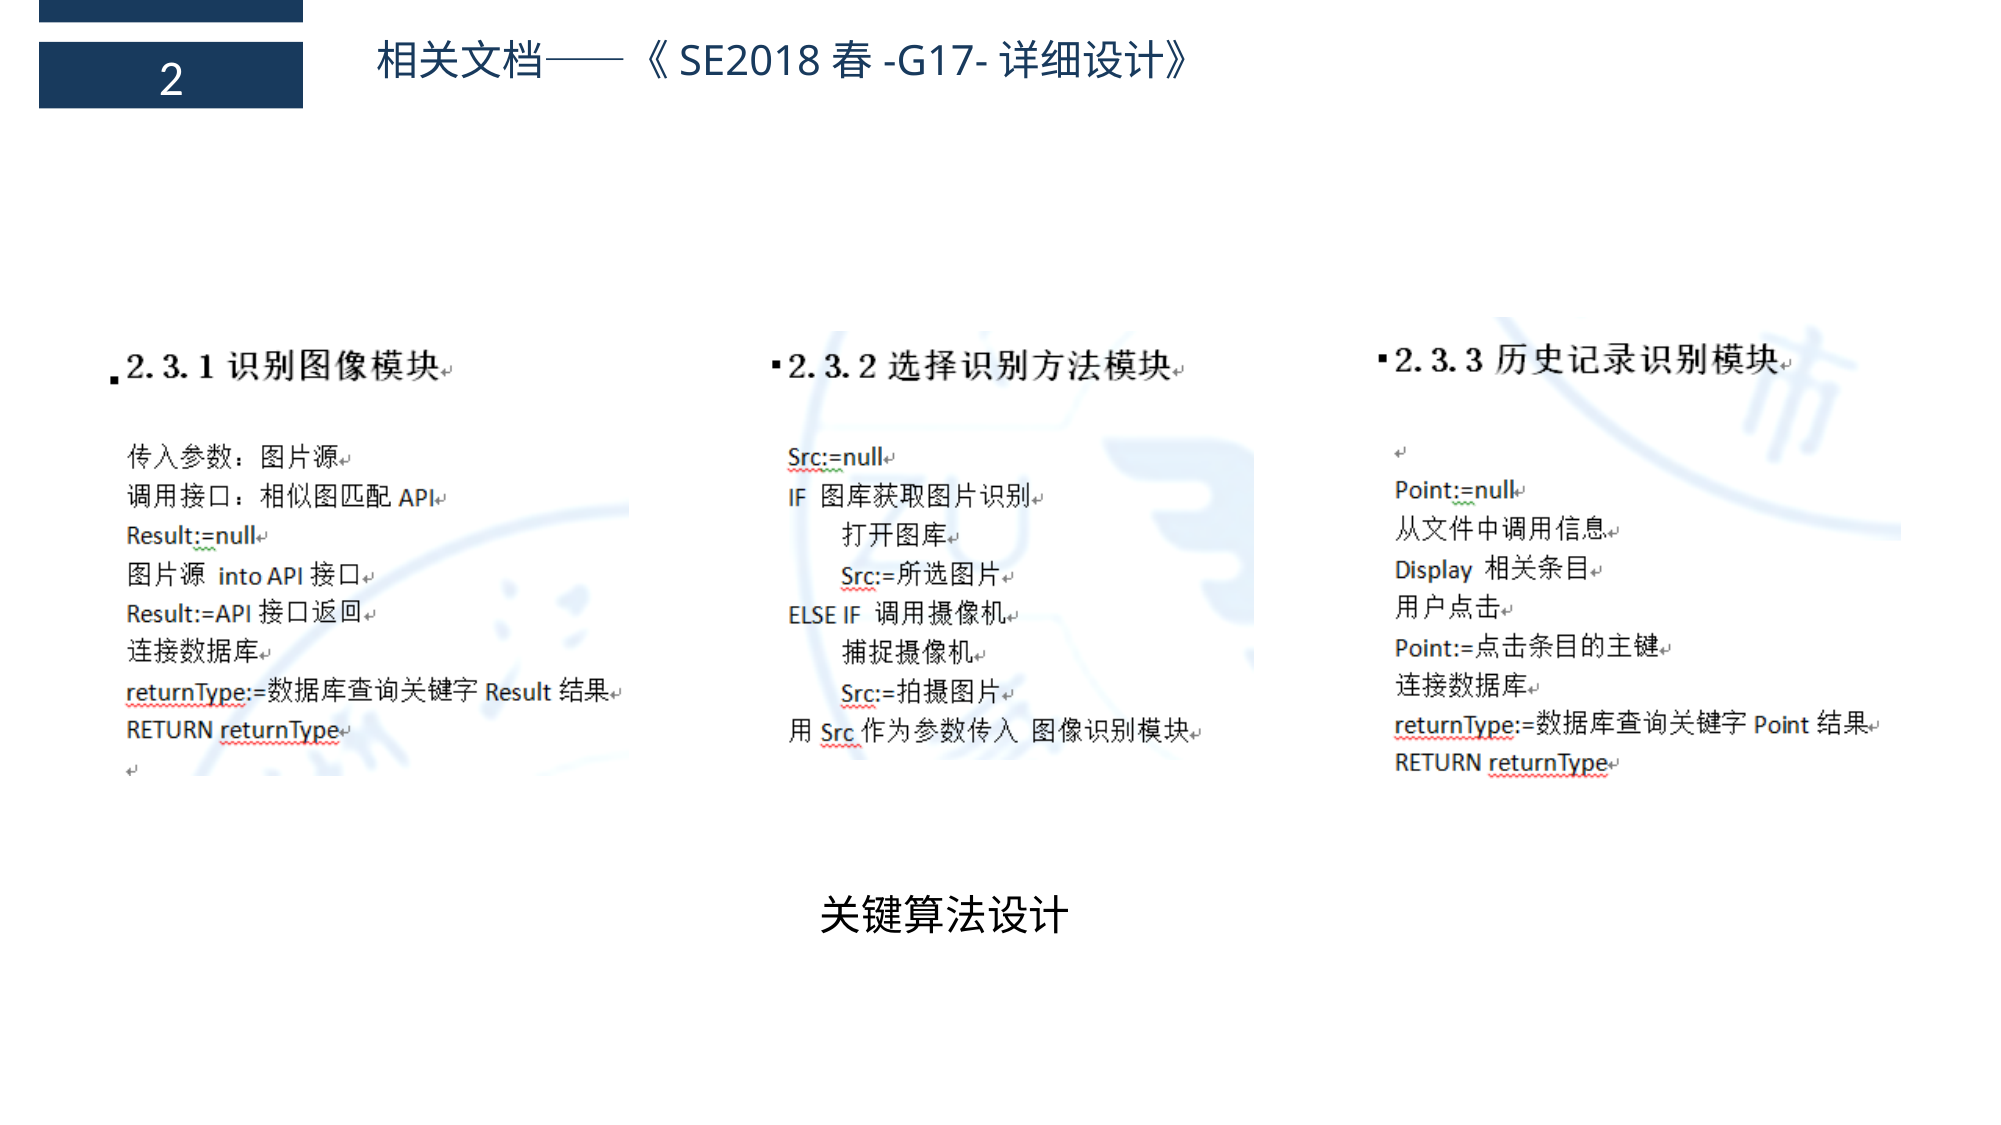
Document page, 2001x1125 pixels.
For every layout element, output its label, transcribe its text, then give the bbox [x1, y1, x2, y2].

text_box 相关文档——《SE2018春-G17-详细设计》 [362, 26, 1355, 91]
text_box [38, 0, 304, 23]
picture [746, 331, 1254, 760]
picture [1354, 317, 1901, 793]
text_box 2 [38, 41, 304, 110]
picture [95, 314, 629, 776]
text_box 关键算法设计 [805, 881, 1388, 947]
